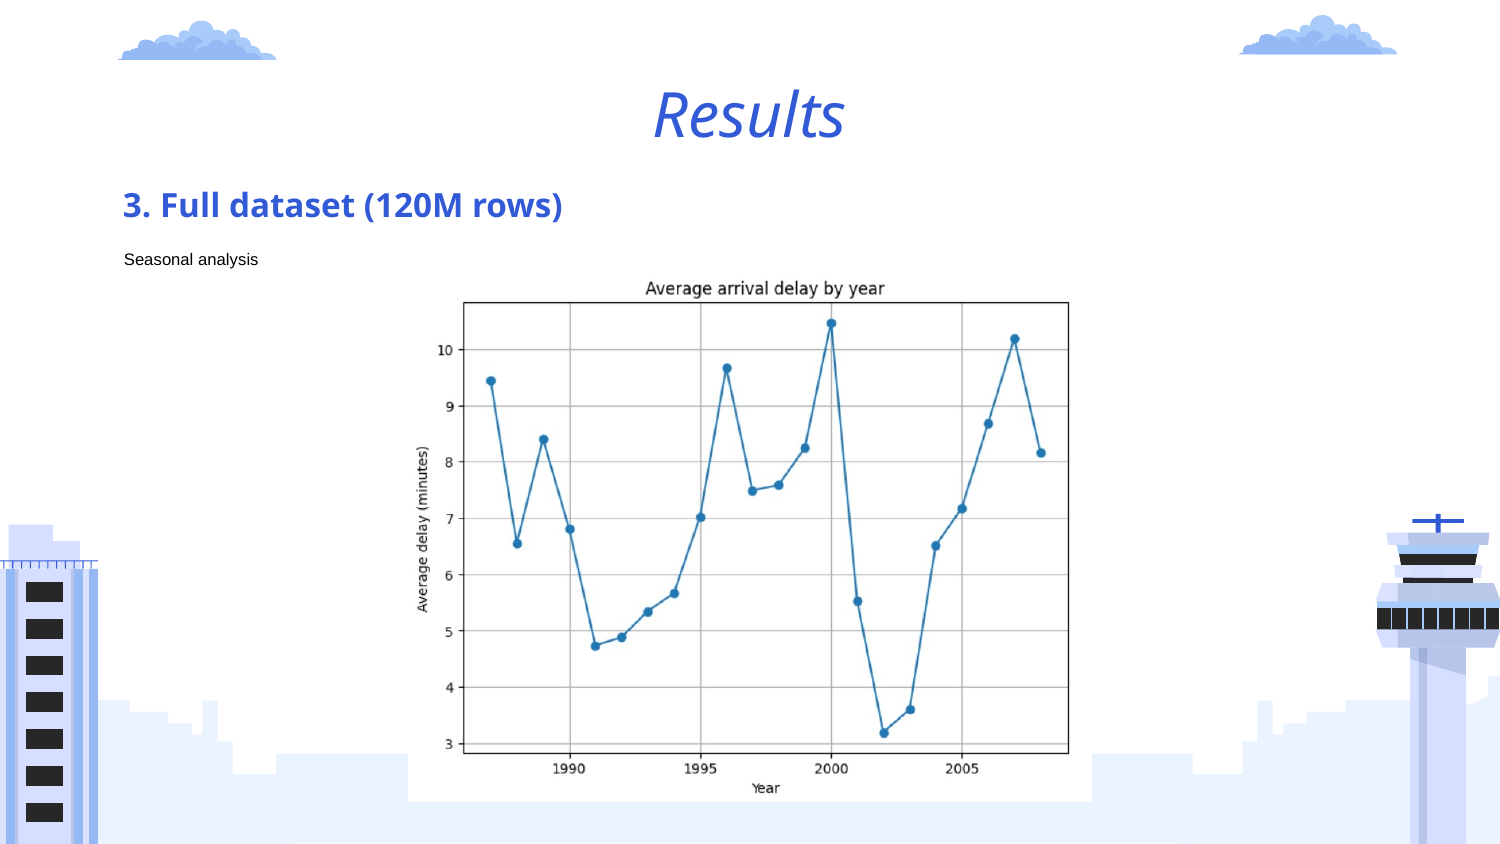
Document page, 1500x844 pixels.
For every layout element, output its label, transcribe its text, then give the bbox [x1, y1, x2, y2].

title Results [118, 60, 1382, 150]
text_box 3. Full dataset (120M rows) [108, 176, 620, 232]
picture [408, 277, 1092, 802]
text_box Seasonal analysis [109, 241, 274, 277]
